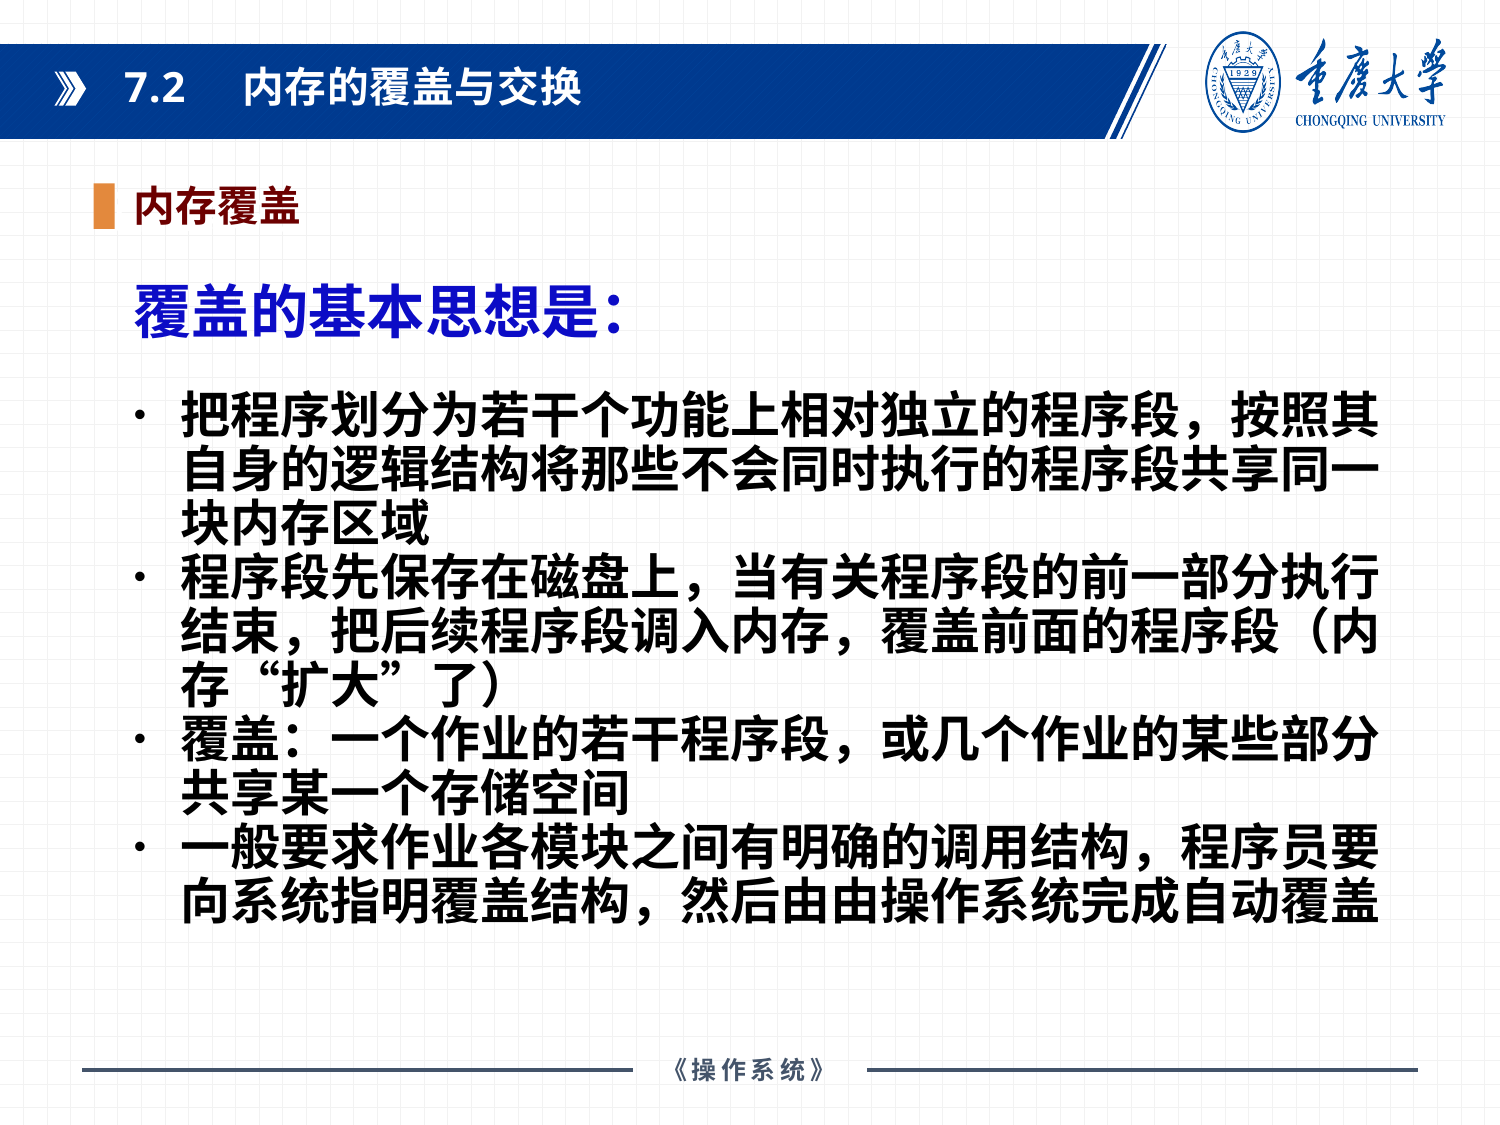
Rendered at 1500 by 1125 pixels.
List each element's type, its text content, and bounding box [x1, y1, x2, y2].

picture [1205, 31, 1446, 133]
text_box 7.2 内存的覆盖与交换 [109, 58, 1045, 142]
text_box 内存覆盖 [119, 172, 1270, 238]
text_box [93, 182, 116, 230]
text_box 覆盖的基本思想是： 把程序划分为若干个功能上相对独立的程序段，按照其自身的逻辑结构将那些不会同时执行的程序段共享同一块内存区域 程序段先保存在磁盘上，当有关程序段的前一部分执行结束，把后续程序段调入内存，覆盖前面的程序段（内存“扩大”了） 覆盖：一个作业的若干程序段，或几个作业的某些部分共享某一个存储空间 一般要求作业各模块之间有明确的调用结构，程序员要向系统指明覆盖结构，然后由由操作系统完成自动覆盖 [119, 267, 1417, 983]
list 课程教材： [95, 183, 1031, 246]
